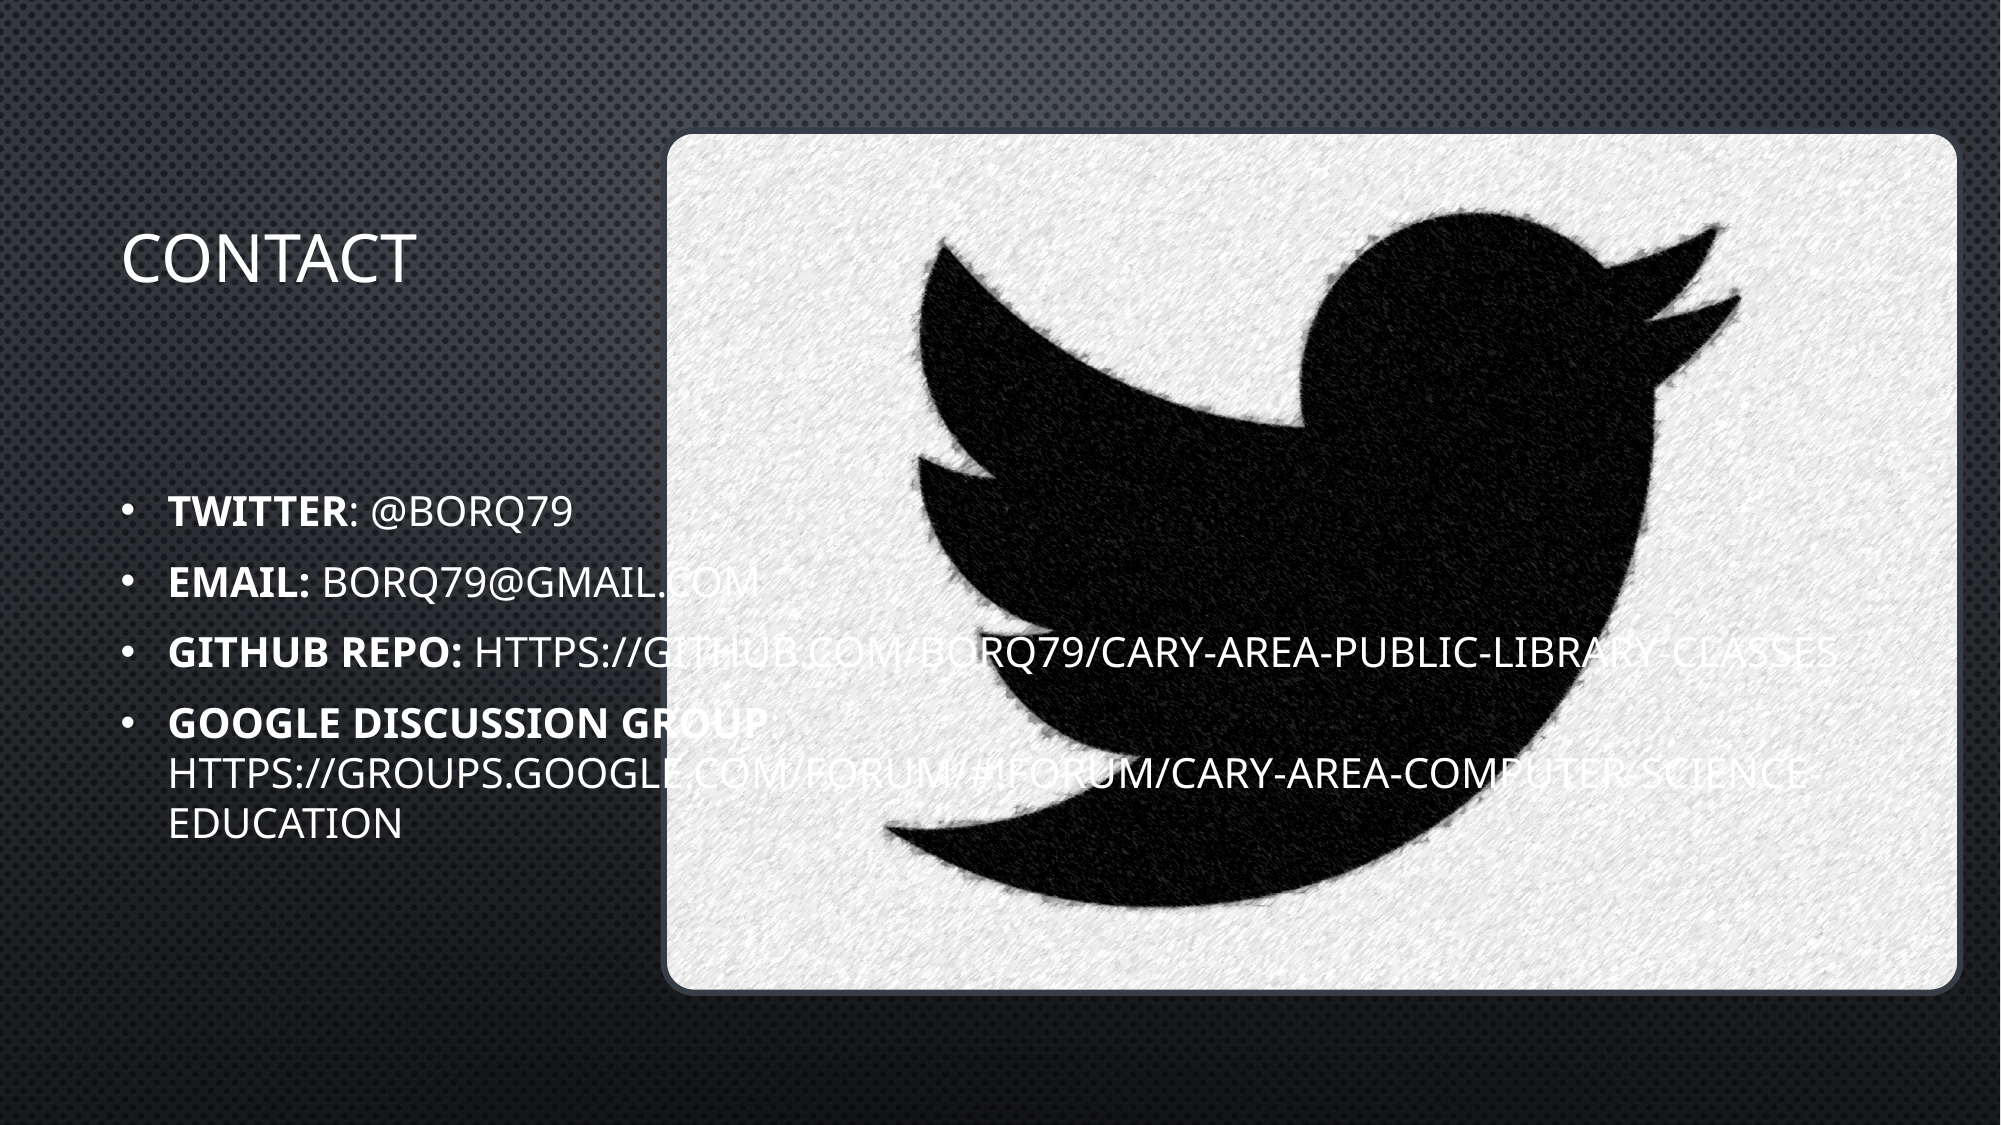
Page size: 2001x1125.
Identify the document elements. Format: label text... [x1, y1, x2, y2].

title contact [105, 99, 1184, 413]
picture [663, 130, 1961, 993]
list Twitter: @borq79 Email: borq79@gmail.com Github Repo: https://github.com/borq79/Cary-Area-Public-Library-Classes Google Discussion Group: https://groups.google.com/forum/#!forum/cary-area-computer-science-education [105, 437, 663, 966]
